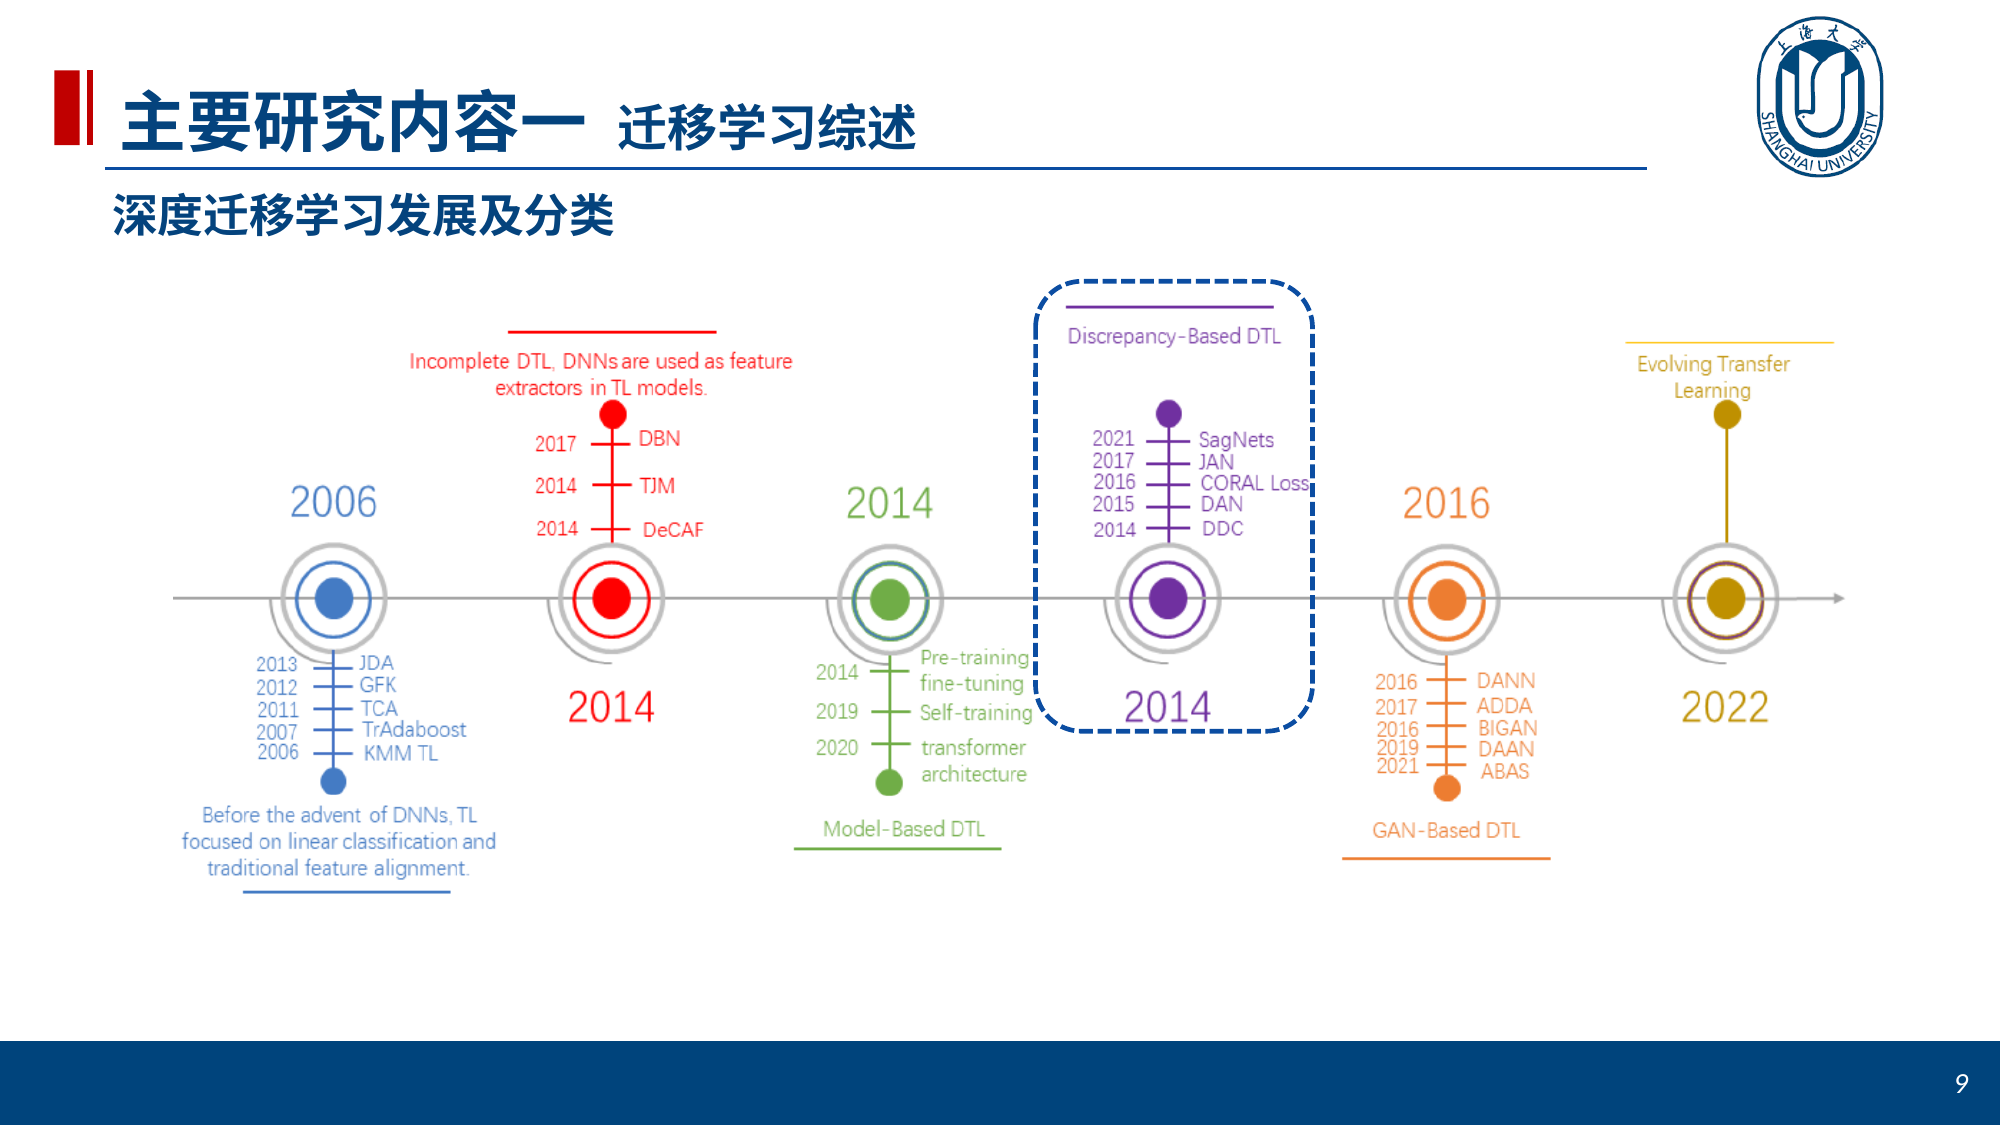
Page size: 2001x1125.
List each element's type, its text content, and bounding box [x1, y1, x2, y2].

text_box 深度迁移学习发展及分类 [97, 179, 1716, 249]
picture [96, 265, 1863, 899]
picture [1749, 13, 1888, 181]
slide_number 9 [1768, 1052, 1984, 1113]
text_box 主要研究内容一 迁移学习综述 [105, 32, 1833, 167]
